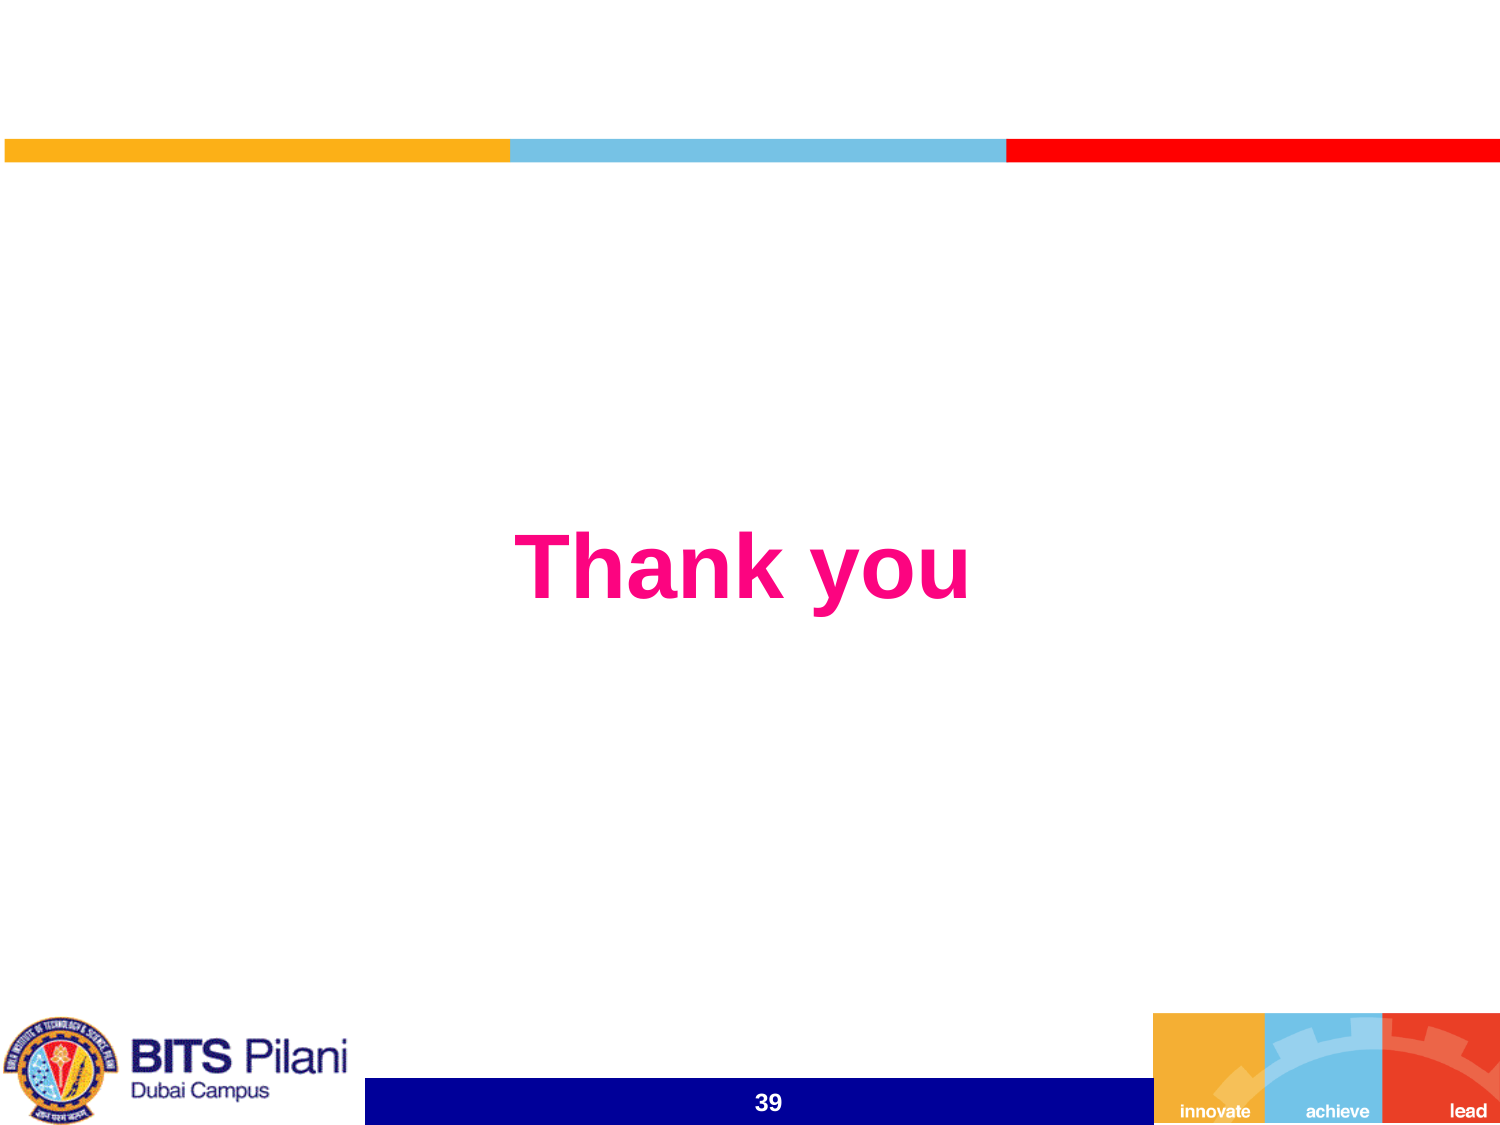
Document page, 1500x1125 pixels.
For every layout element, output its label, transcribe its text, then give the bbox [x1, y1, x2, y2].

title Thank you [24, 512, 1463, 613]
picture [3, 1016, 366, 1125]
picture [1153, 1013, 1500, 1123]
slide_number 39 [600, 1071, 938, 1125]
